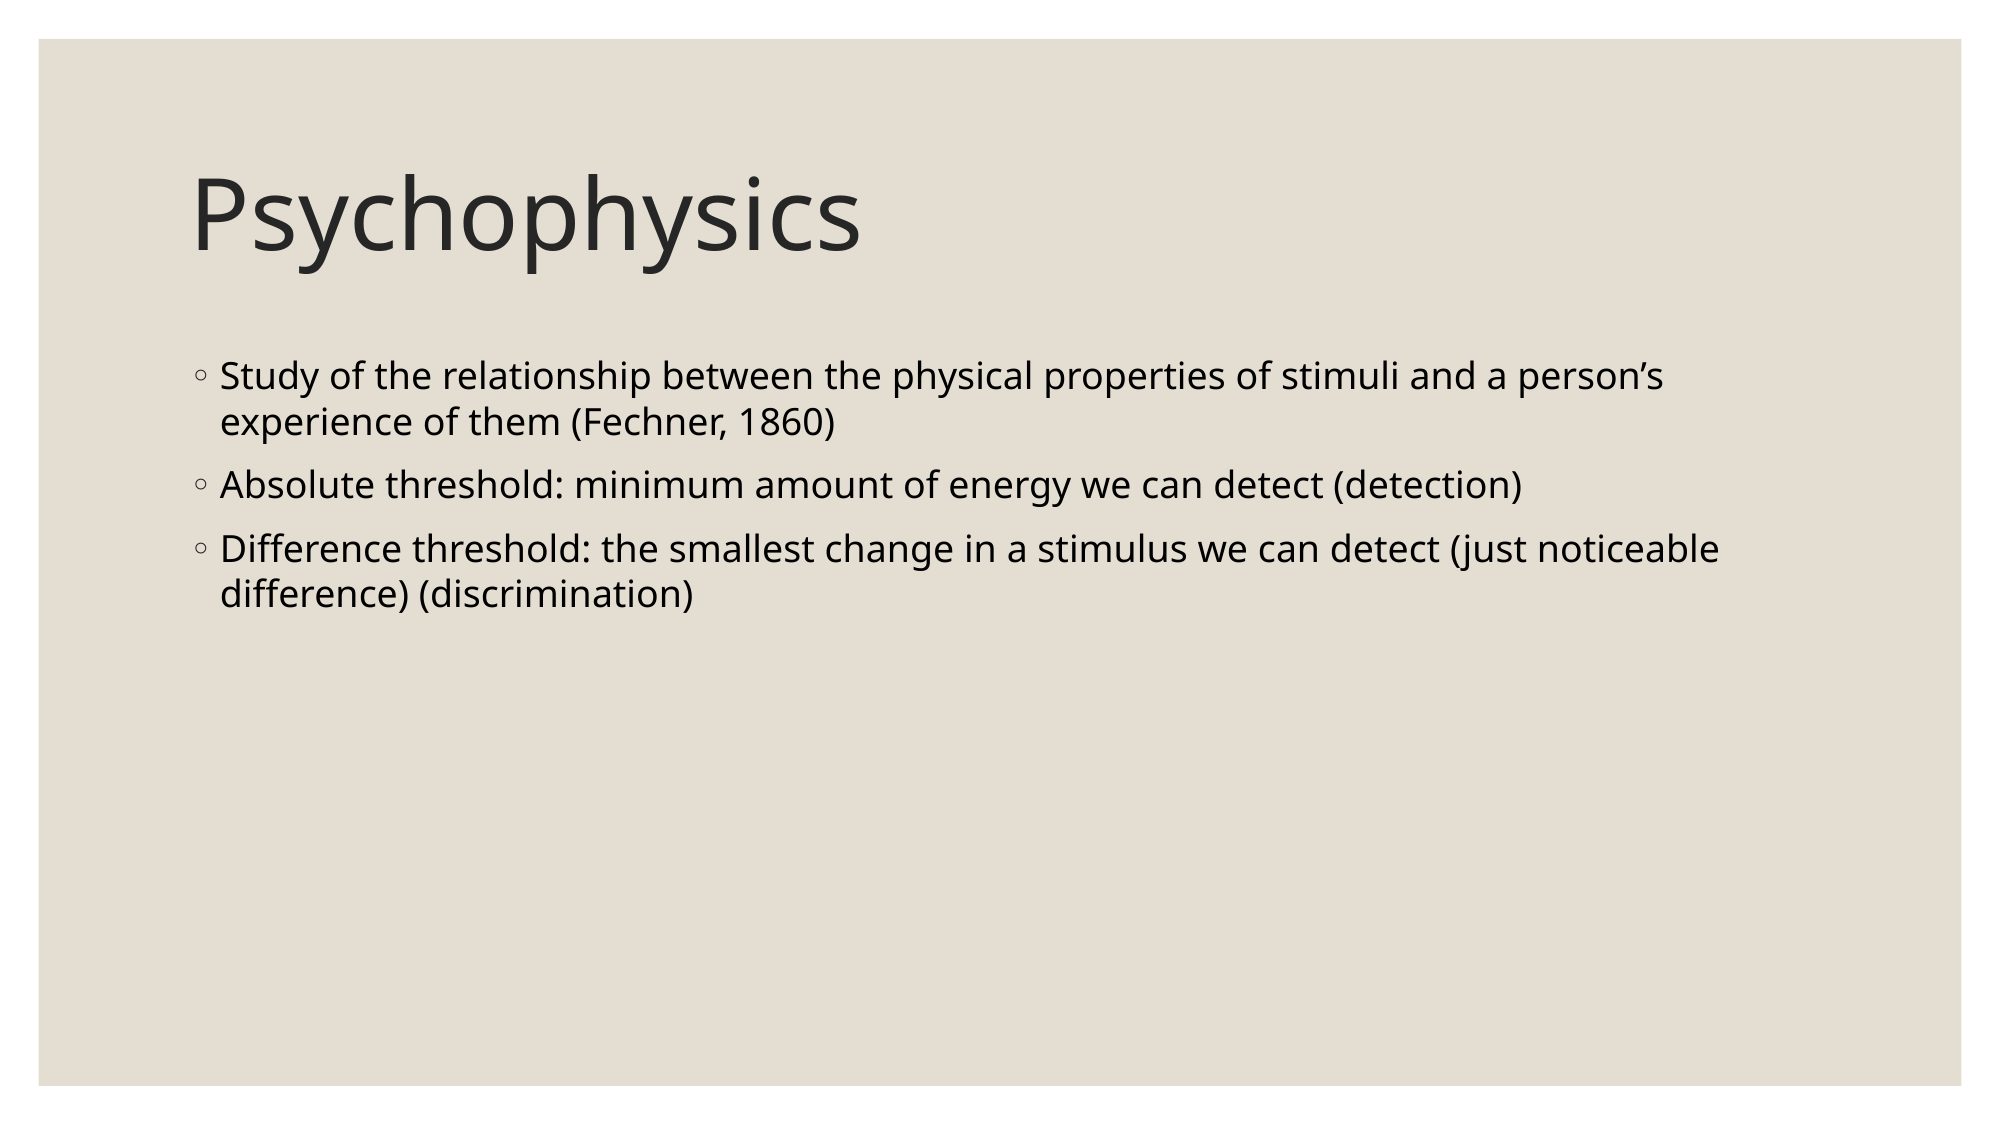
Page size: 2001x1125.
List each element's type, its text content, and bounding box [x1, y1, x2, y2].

list Study of the relationship between the physical properties of stimuli and a person’s experience of them (Fechner, 1860) Absolute threshold: minimum amount of energy we can detect (detection) Difference threshold: the smallest change in a stimulus we can detect (just noticeable difference) (discrimination) [174, 345, 1825, 990]
title Psychophysics [174, 105, 1825, 331]
